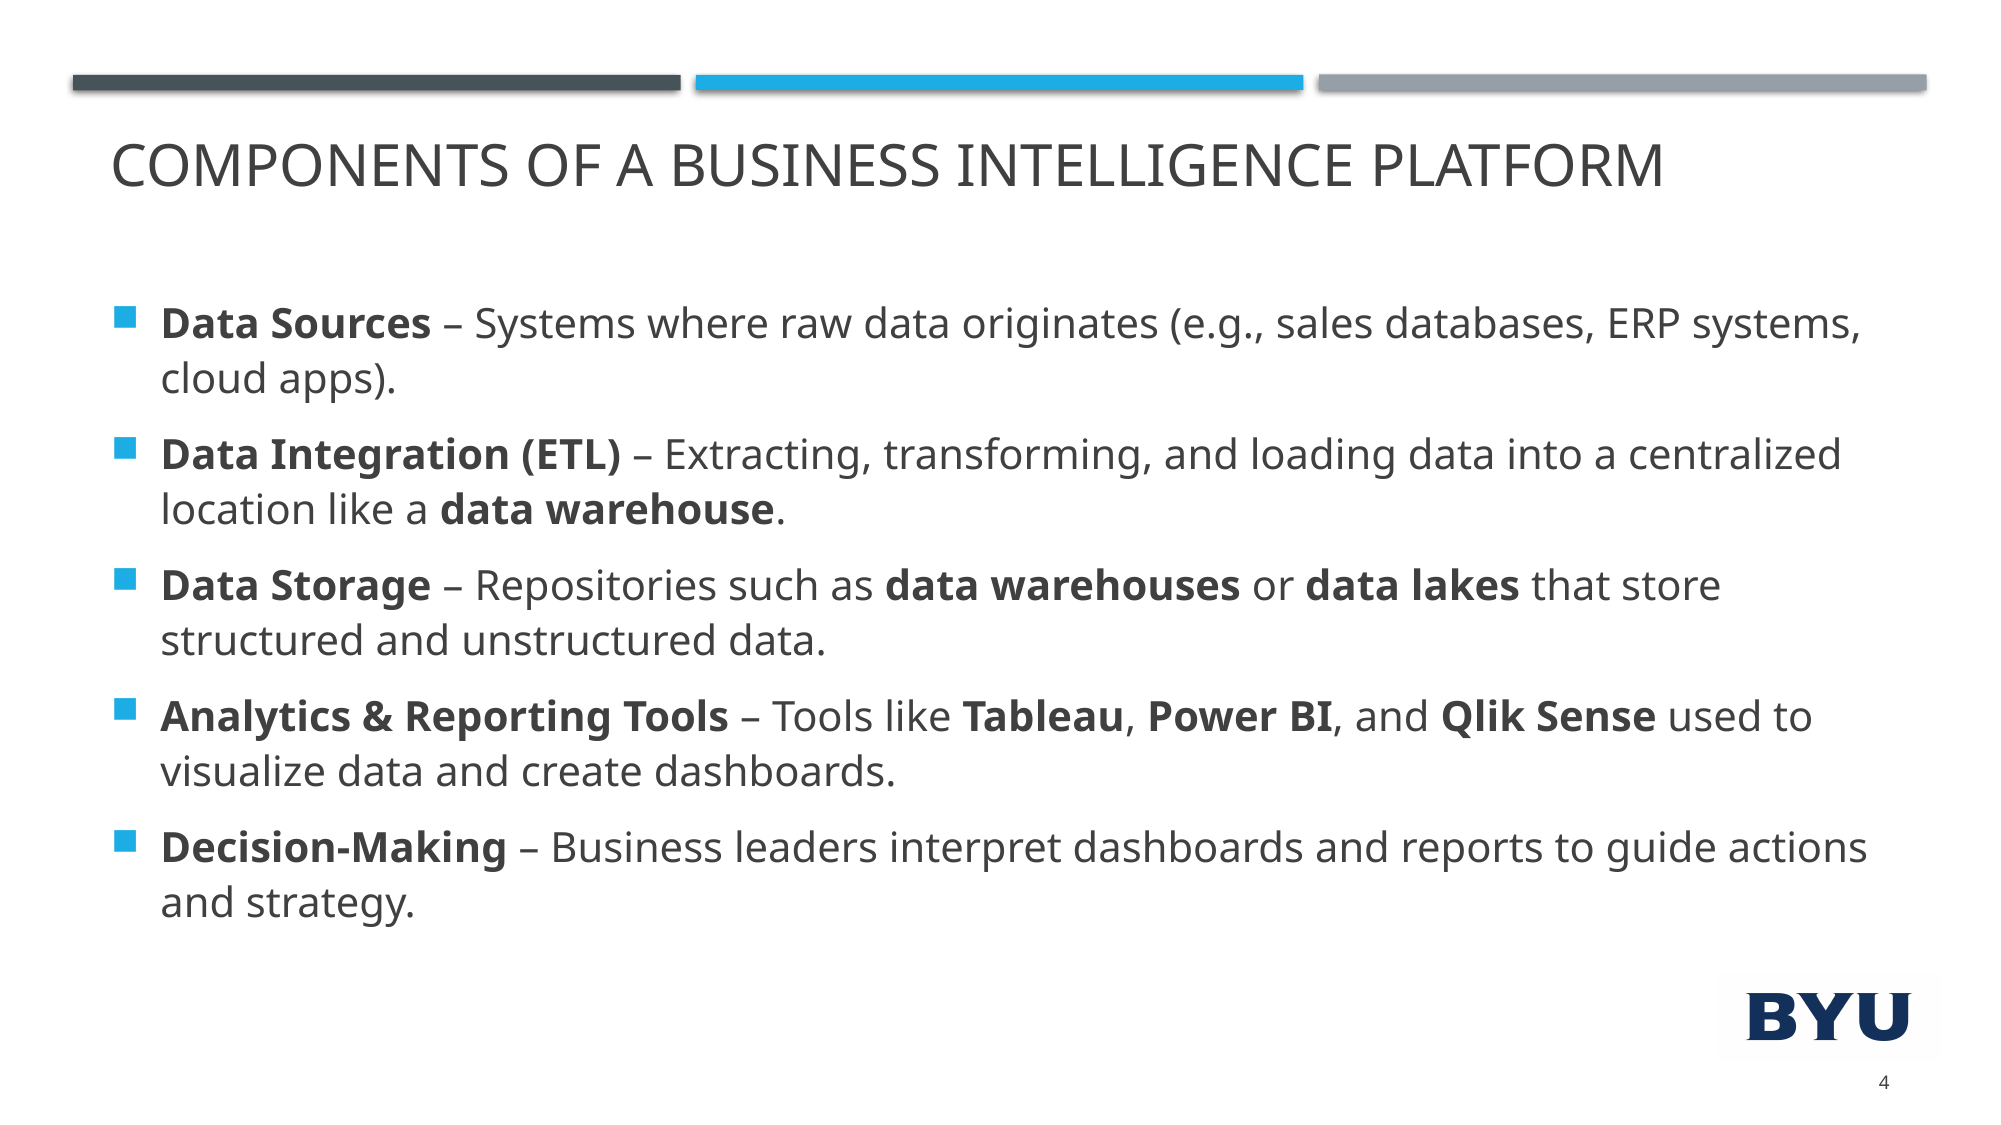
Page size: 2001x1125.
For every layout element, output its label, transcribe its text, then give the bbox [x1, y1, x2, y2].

slide_number 4 [1732, 1053, 1905, 1114]
title Components of a Business Intelligence Platform [95, 115, 1905, 206]
picture [1718, 972, 1941, 1062]
list Data Sources – Systems where raw data originates (e.g., sales databases, ERP systems, cloud apps). Data Integration (ETL) – Extracting, transforming, and loading data into a centralized location like a data warehouse. Data Storage – Repositories such as data warehouses or data lakes that store structured and unstructured data. Analytics & Reporting Tools – Tools like Tableau, Power BI, and Qlik Sense used to visualize data and create dashboards. Decision-Making – Business leaders interpret dashboards and reports to guide actions and strategy. [95, 238, 1905, 981]
